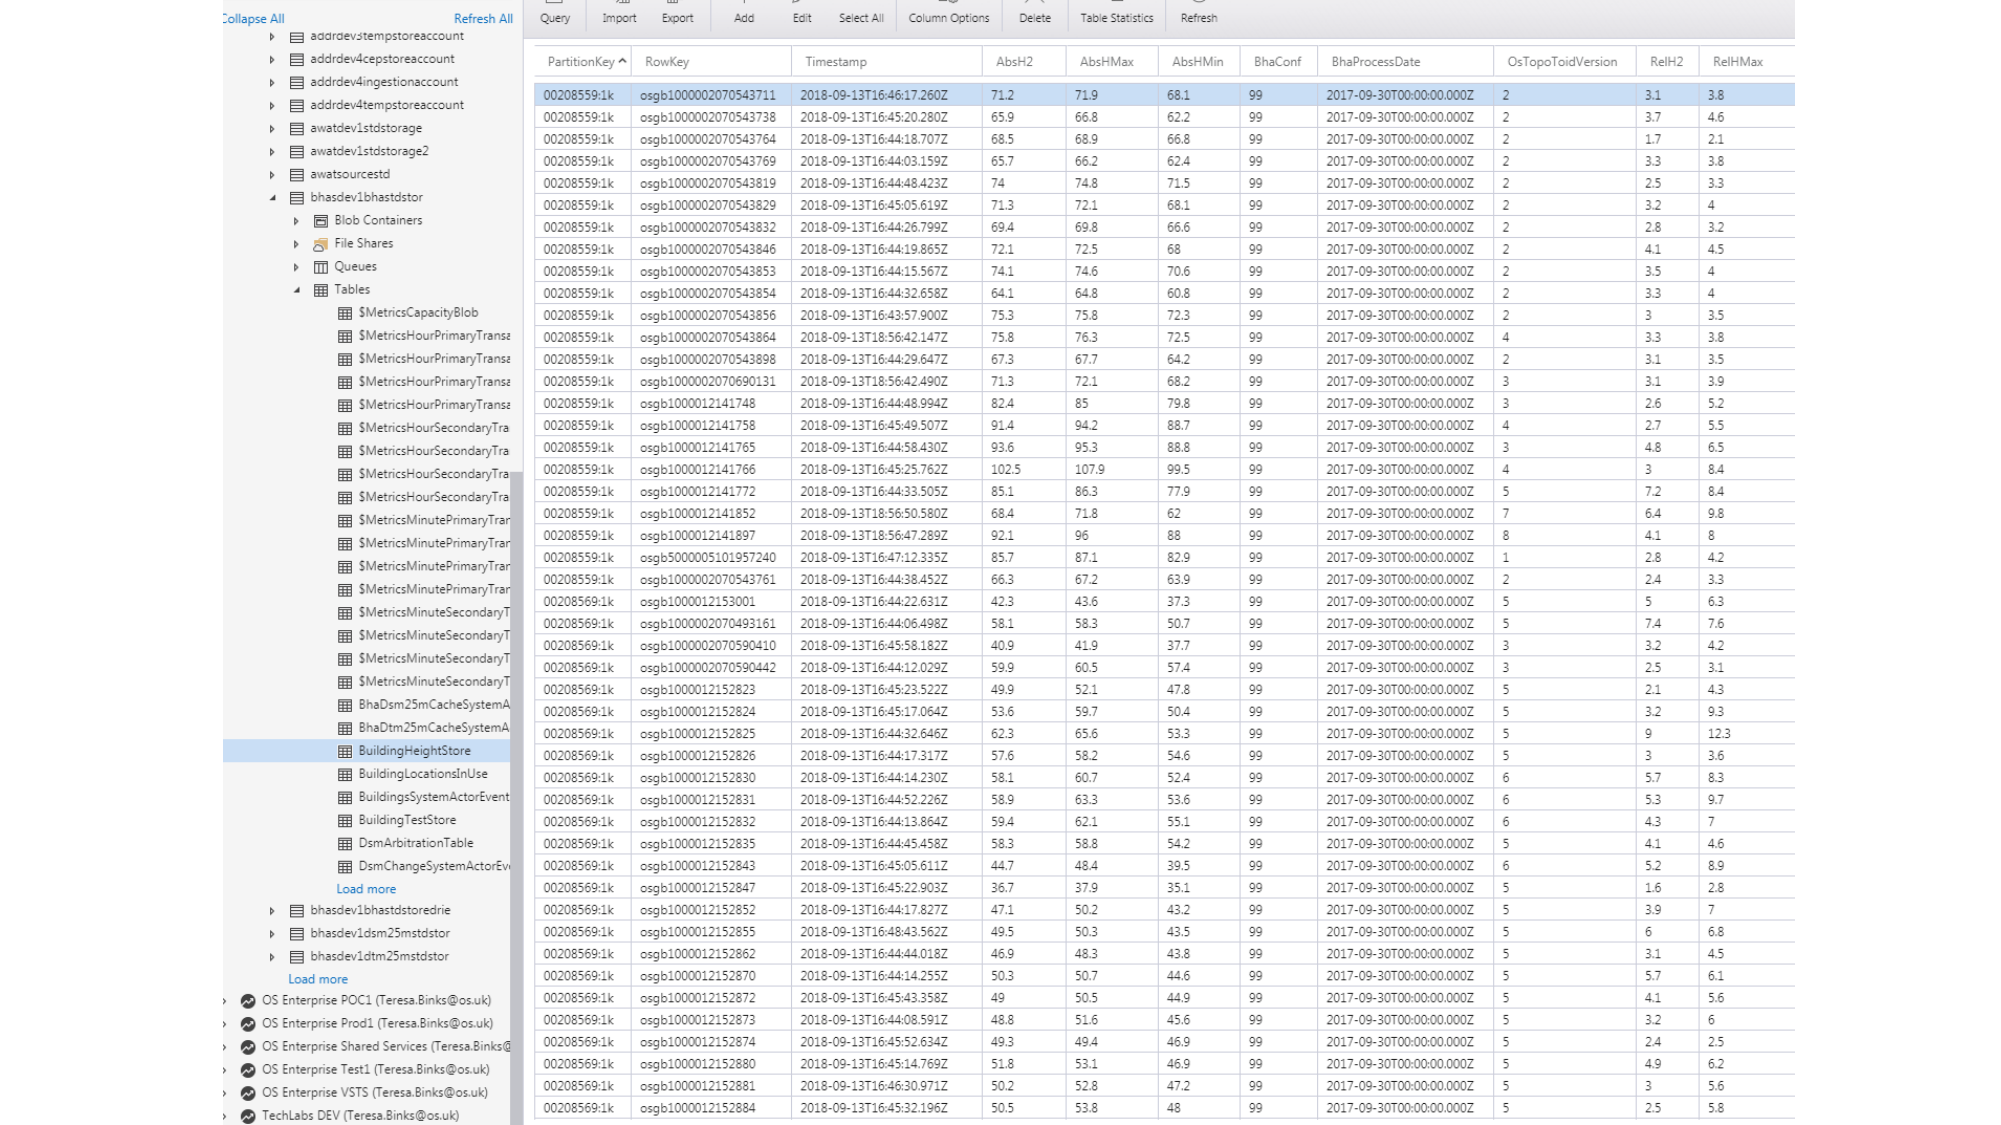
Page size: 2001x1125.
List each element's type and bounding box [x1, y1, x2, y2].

picture [223, 0, 1795, 1125]
